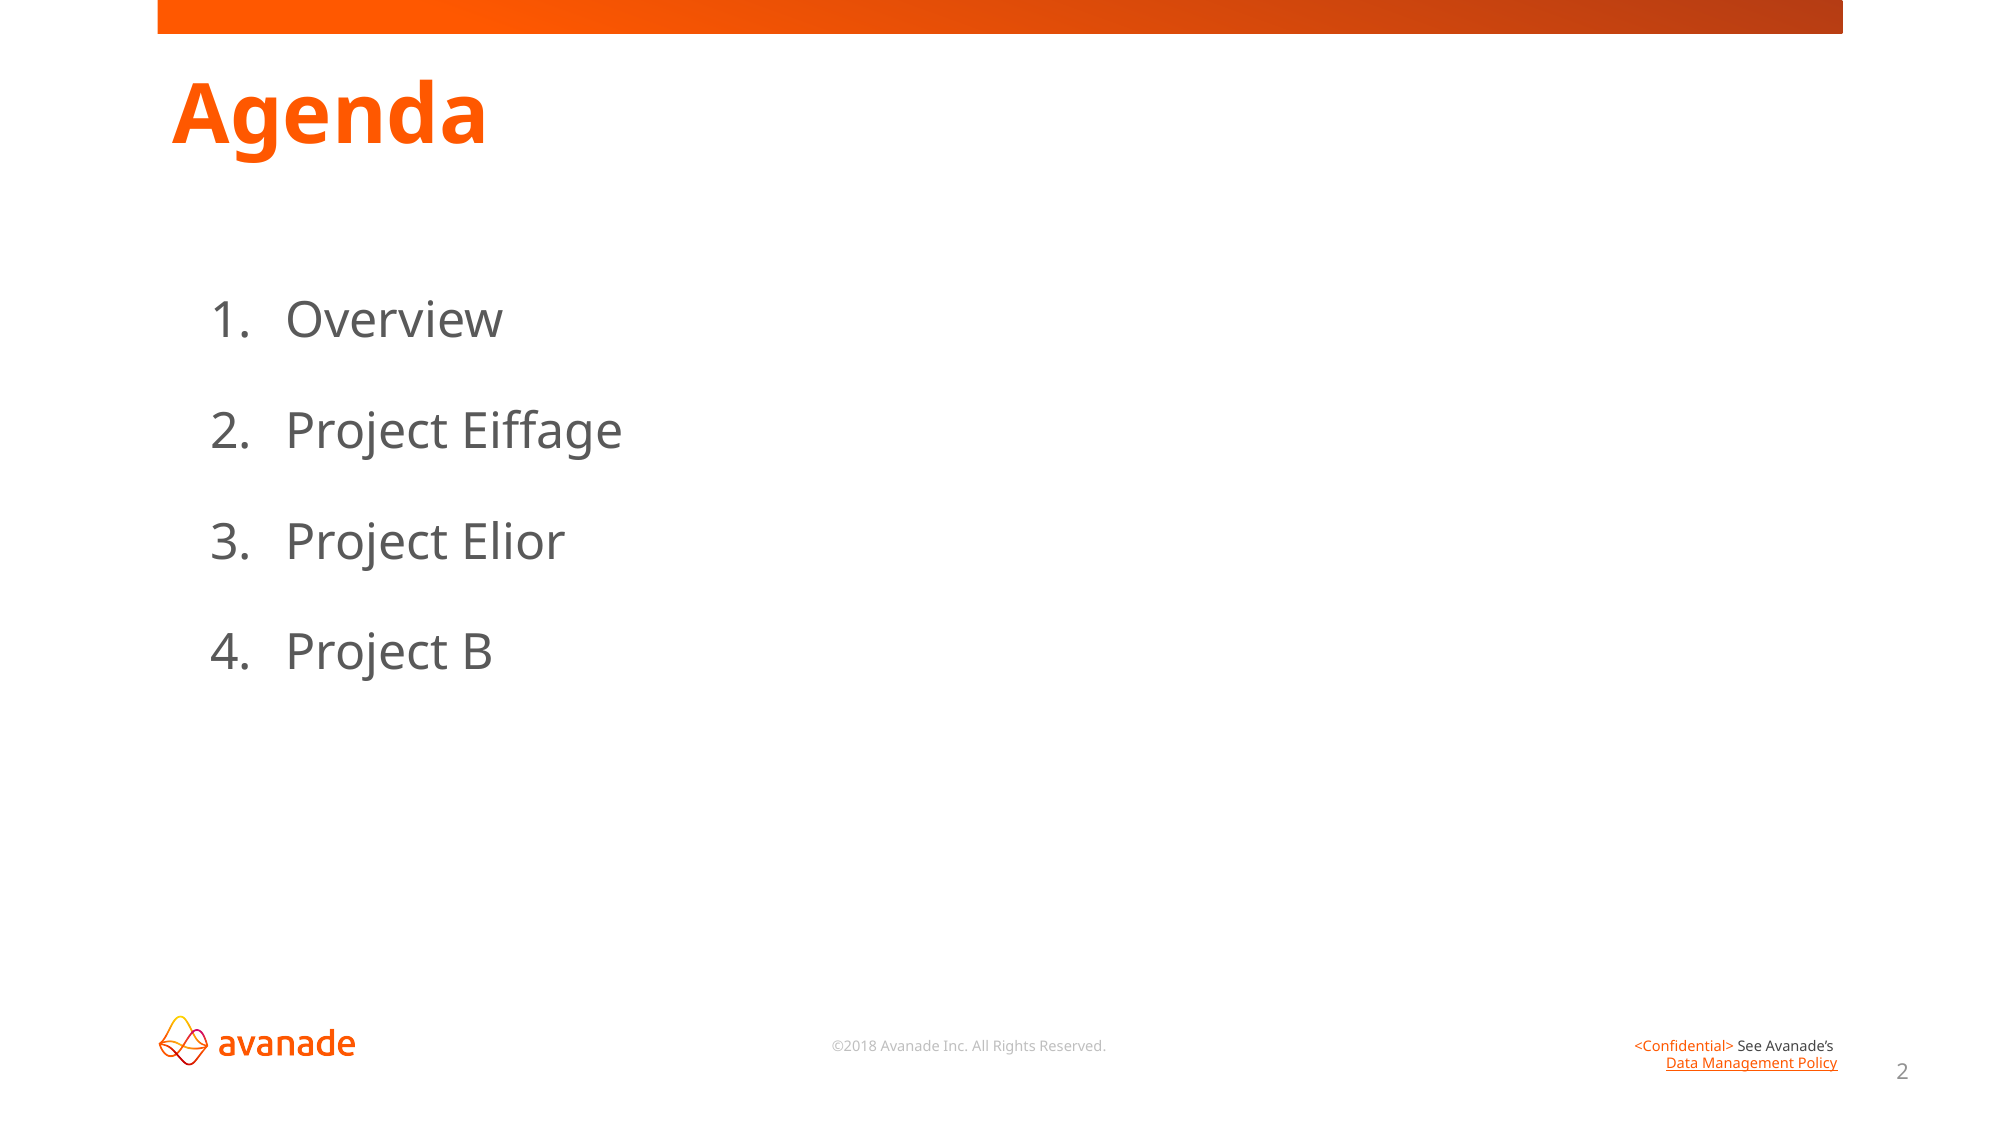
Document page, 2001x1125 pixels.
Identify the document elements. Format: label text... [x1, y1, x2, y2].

picture [138, 995, 384, 1086]
slide_number 2 [1842, 1042, 1924, 1103]
title Agenda [157, 64, 1843, 228]
list Overview Project Eiffage Project Elior Project B [157, 249, 1843, 964]
